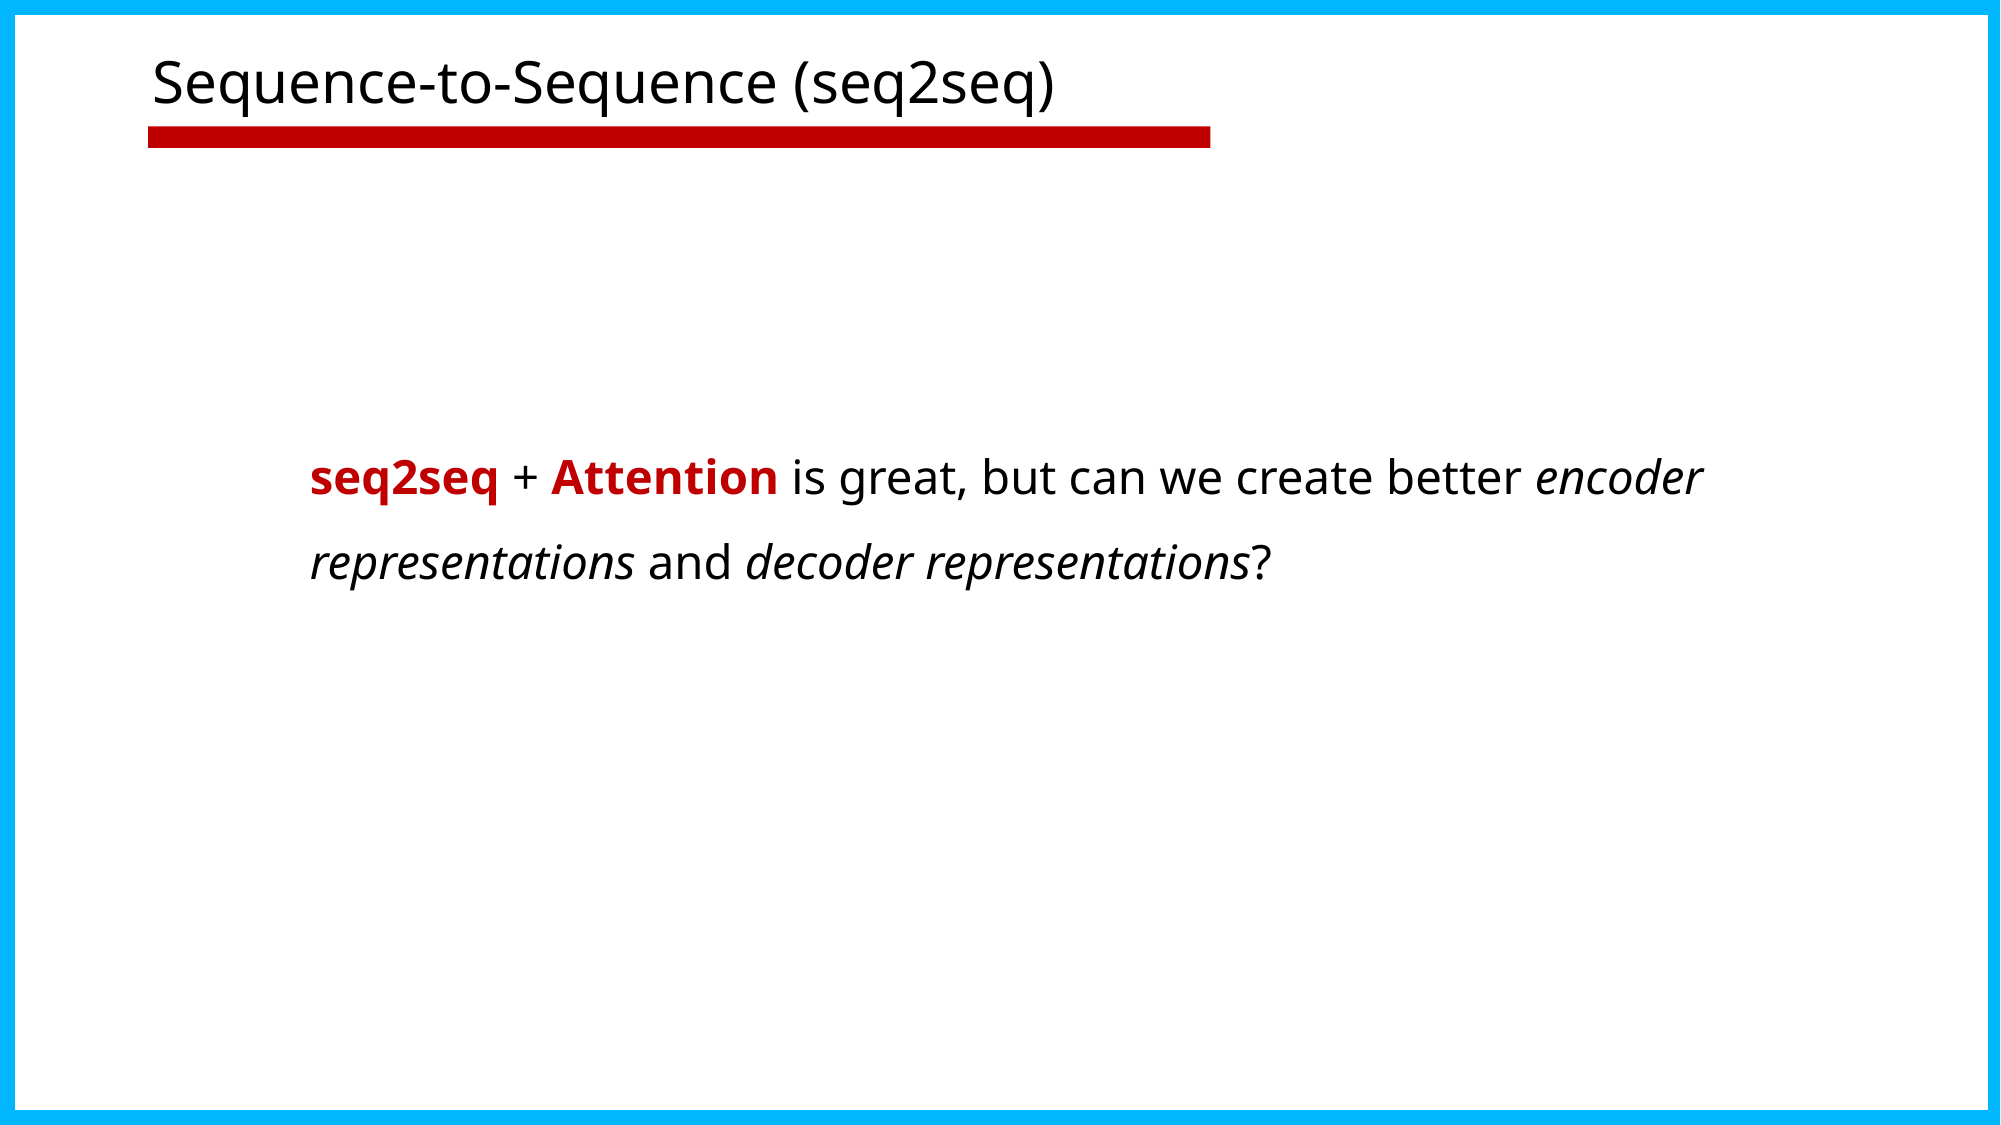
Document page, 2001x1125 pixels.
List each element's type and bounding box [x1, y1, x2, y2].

text_box [294, 411, 1791, 600]
title [137, 45, 1605, 236]
